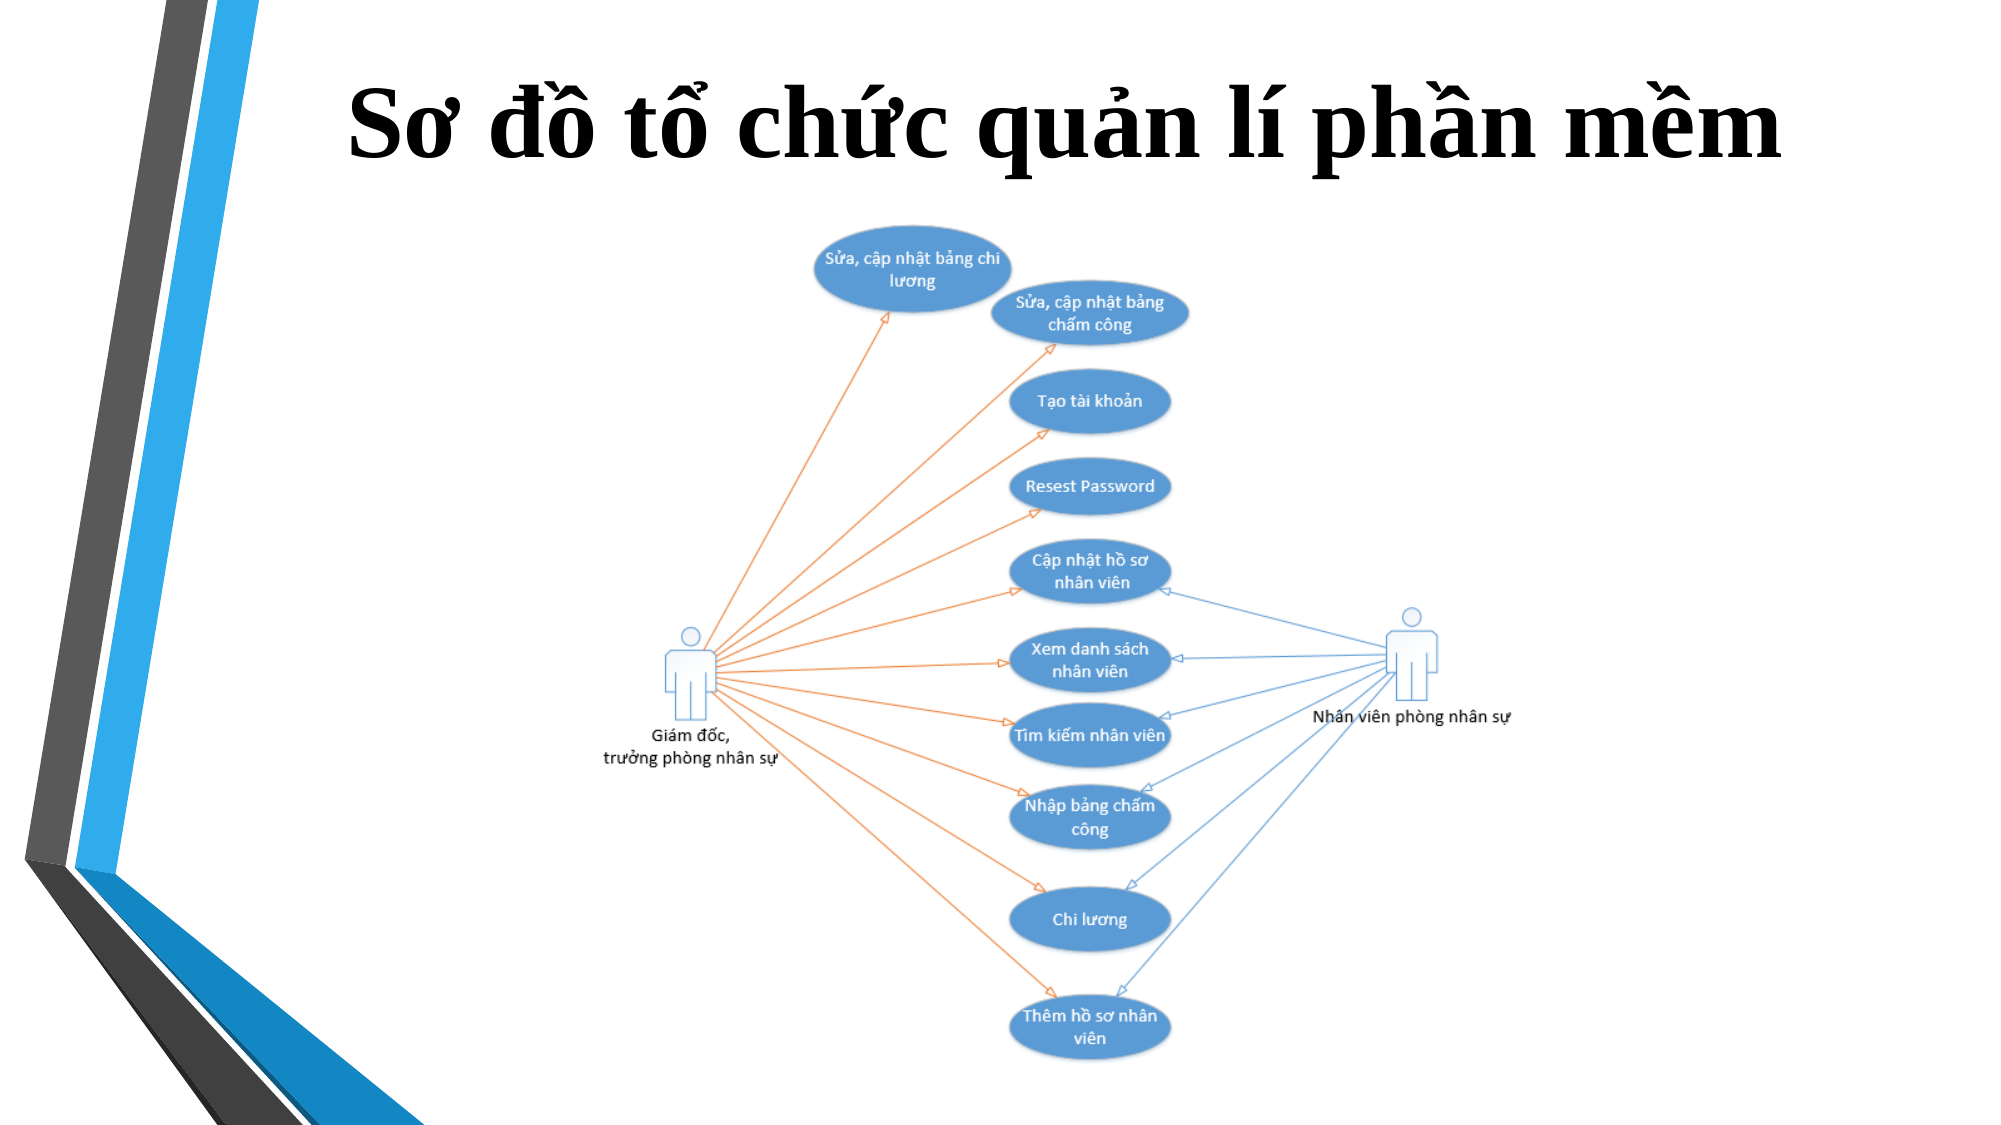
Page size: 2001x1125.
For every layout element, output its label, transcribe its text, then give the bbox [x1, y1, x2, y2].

title Sơ đồ tổ chức quản lí phần mềm [243, 1, 1887, 249]
picture [595, 214, 1535, 1073]
